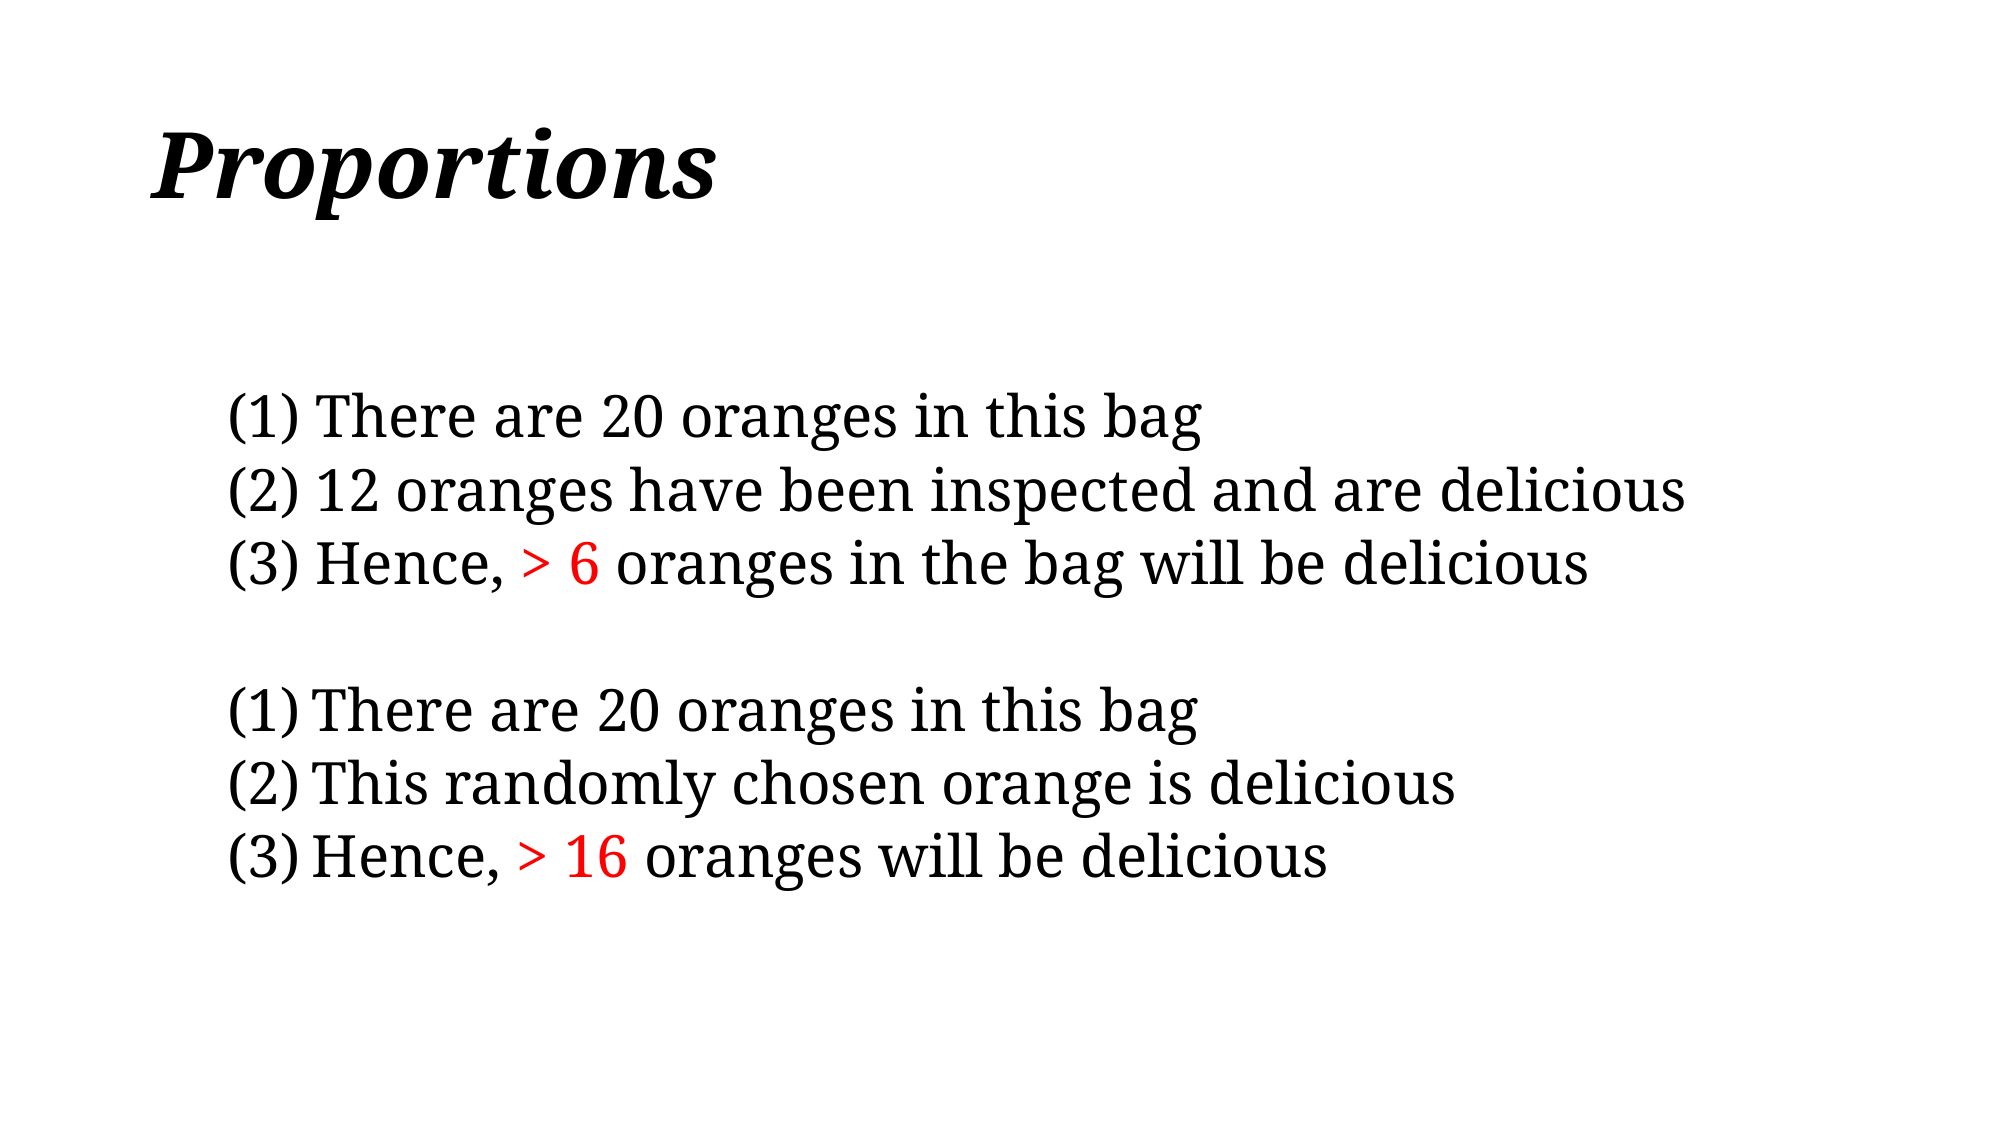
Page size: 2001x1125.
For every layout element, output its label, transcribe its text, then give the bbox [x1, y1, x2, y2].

title Proportions [137, 59, 1863, 278]
list (1) There are 20 oranges in this bag (2) 12 oranges have been inspected and are delicious (3) Hence, > 6 oranges in the bag will be delicious There are 20 oranges in this bag This randomly chosen orange is delicious Hence, > 16 oranges will be delicious [137, 299, 1863, 1014]
